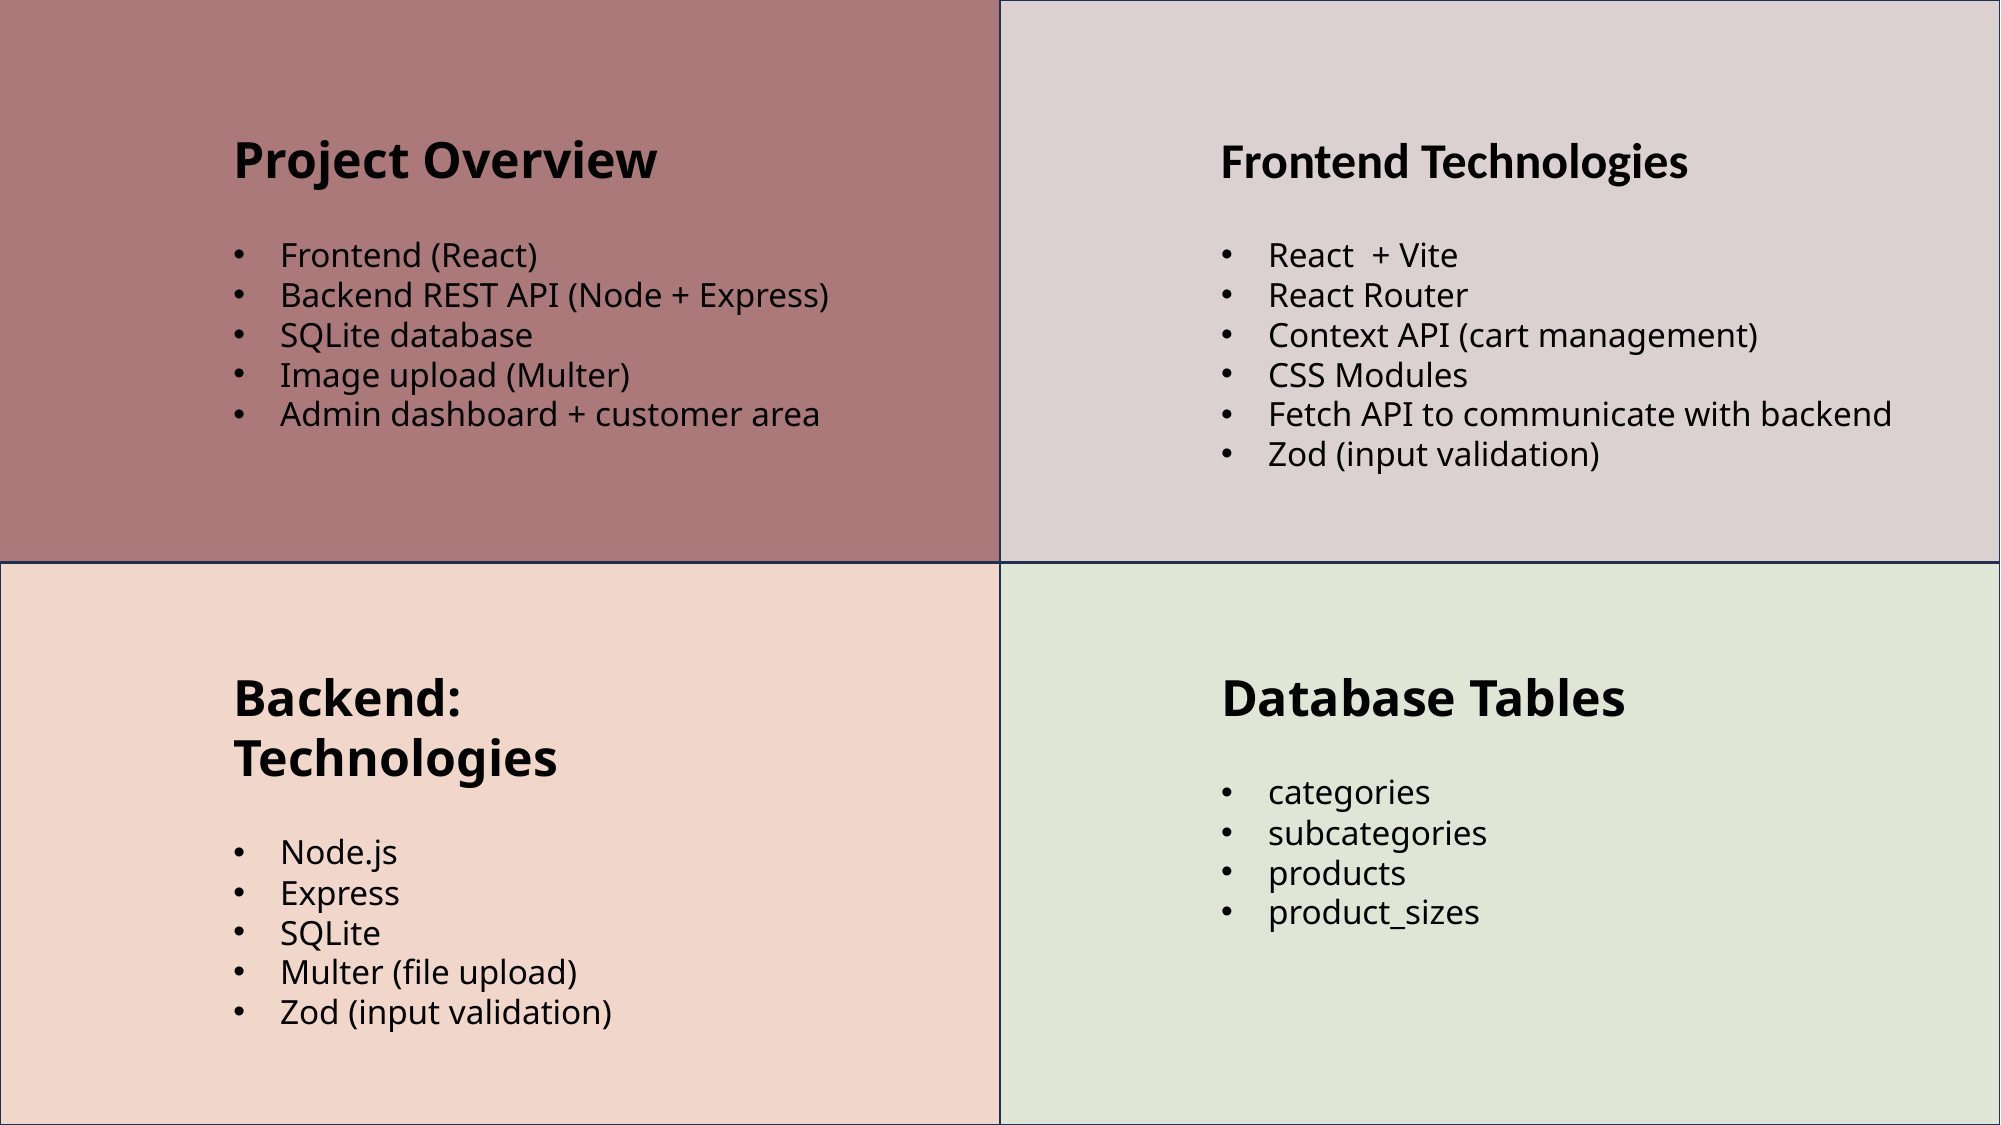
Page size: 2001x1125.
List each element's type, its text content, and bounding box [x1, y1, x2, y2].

text_box Frontend Technologies React + Vite React Router Context API (cart management) CSS Modules Fetch API to communicate with backend Zod (input validation) [1206, 121, 1927, 526]
text_box Database Tables categories subcategories products product_sizes [1206, 659, 1748, 984]
text_box Project Overview Frontend (React) Backend REST API (Node + Express) SQLite database Image upload (Multer) Admin dashboard + customer area [218, 121, 851, 486]
text_box [999, 0, 2000, 561]
text_box [0, 561, 999, 1125]
text_box Backend: Technologies Node.js Express SQLite Multer (file upload) Zod (input validation) [218, 659, 809, 1084]
text_box [999, 561, 2000, 1125]
